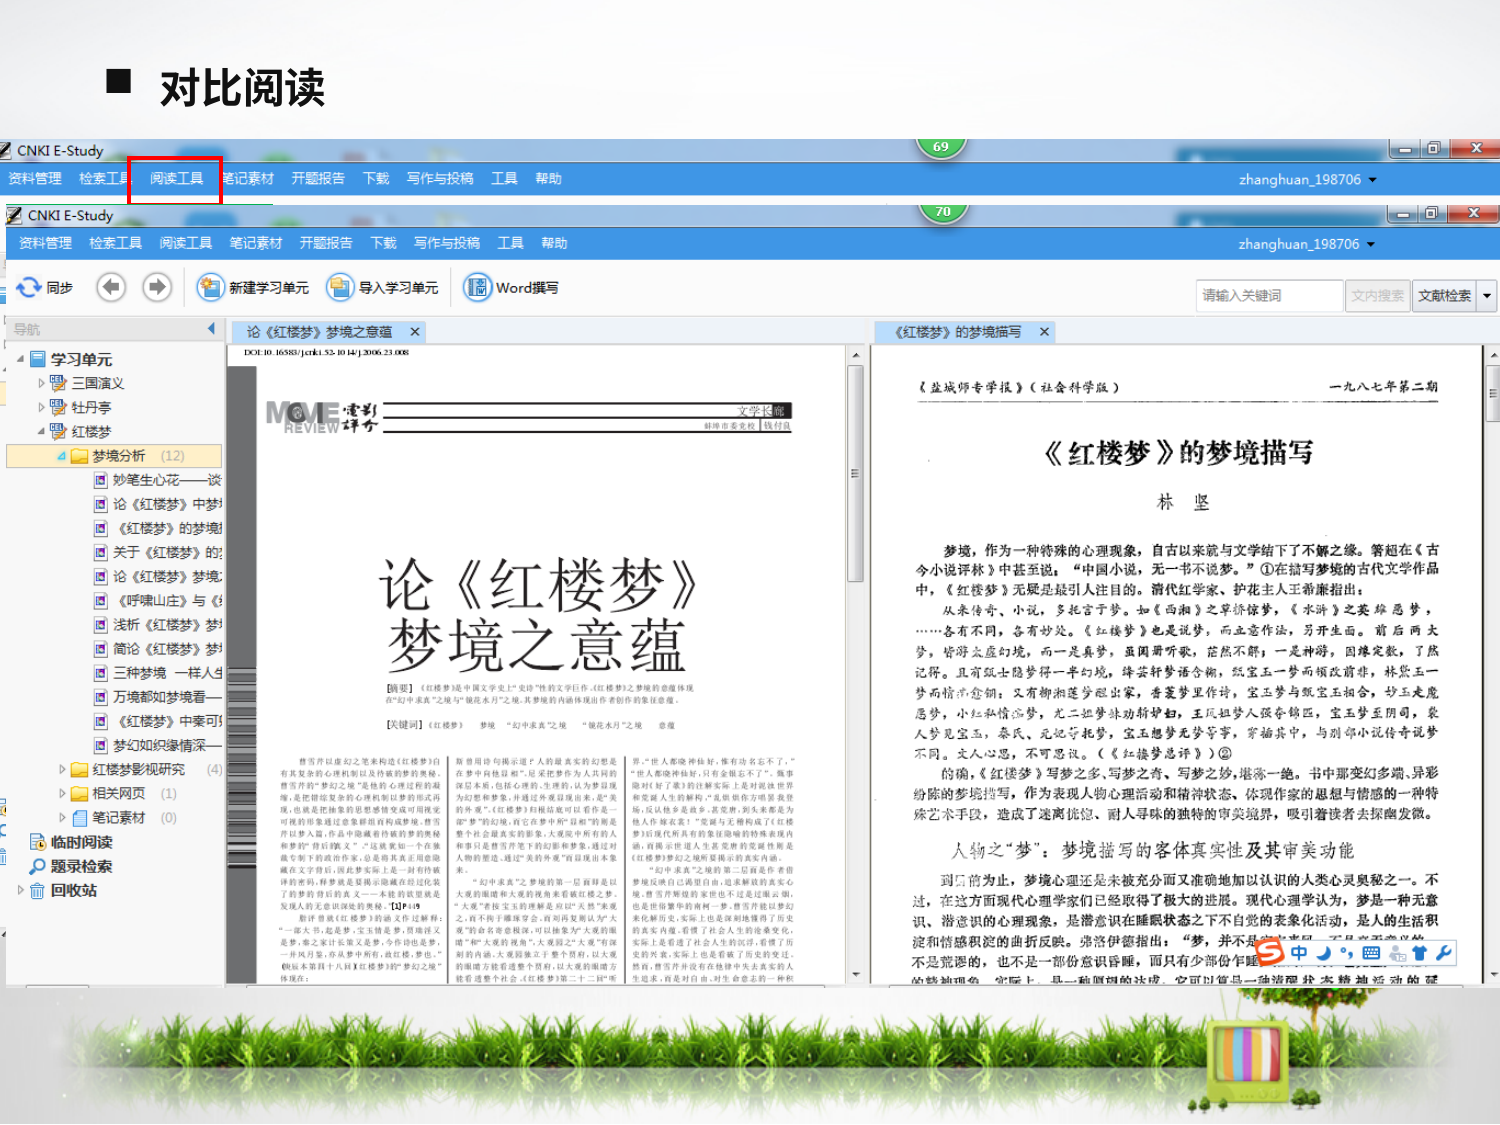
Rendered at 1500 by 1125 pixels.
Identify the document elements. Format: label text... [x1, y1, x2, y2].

picture [0, 0, 1500, 1124]
text_box 对比阅读 [88, 54, 342, 120]
